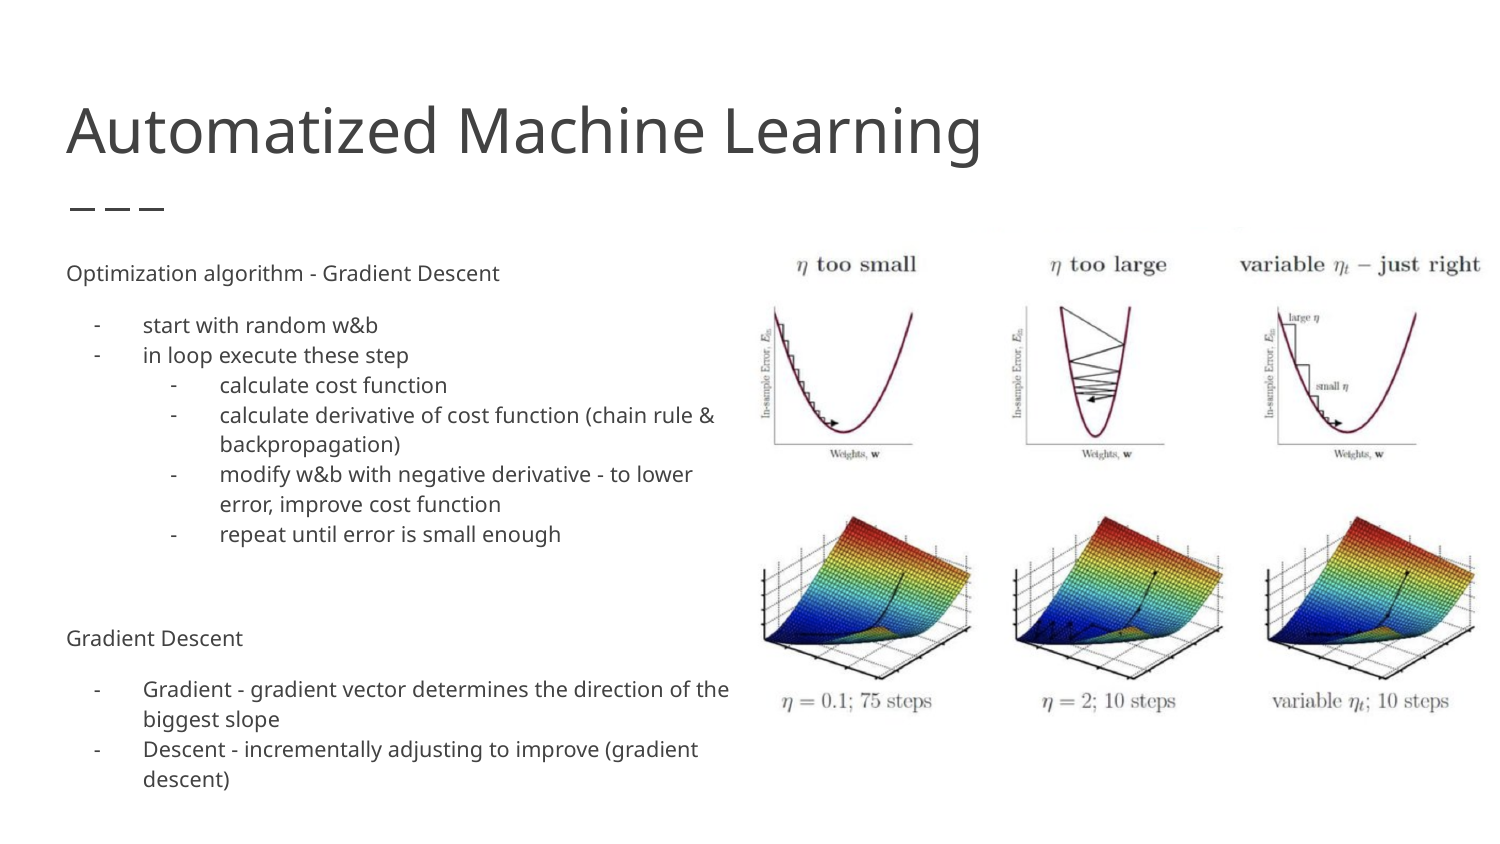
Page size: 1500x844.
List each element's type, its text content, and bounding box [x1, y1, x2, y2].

list Optimization algorithm - Gradient Descent start with random w&b in loop execute these step calculate cost function calculate derivative of cost function (chain rule & backpropagation) modify w&b with negative derivative - to lower error, improve cost function repeat until error is small enough Gradient Descent Gradient - gradient vector determines the direction of the biggest slope Descent - incrementally adjusting to improve (gradient descent) [51, 240, 758, 809]
picture [687, 226, 1500, 733]
title Automatized Machine Learning [51, 61, 1449, 182]
